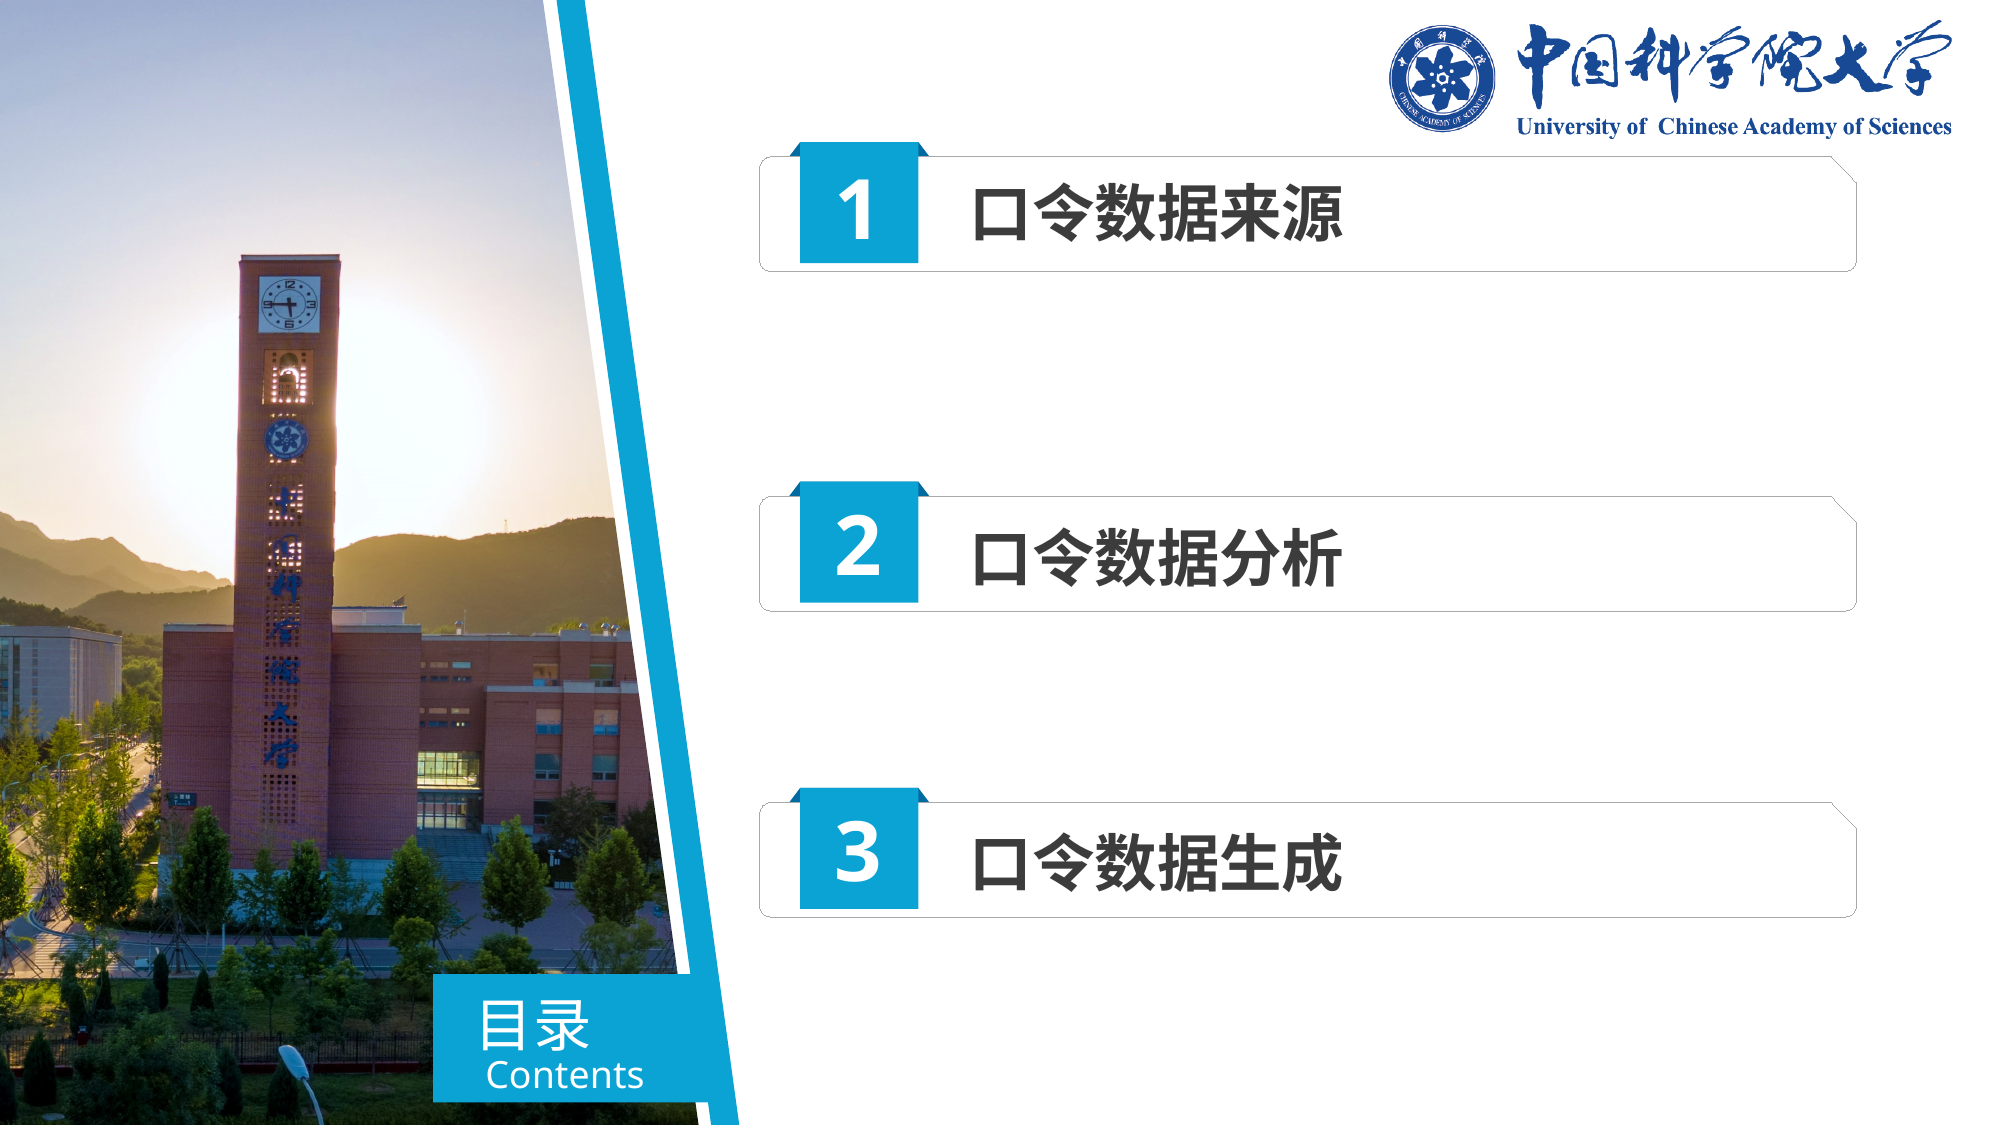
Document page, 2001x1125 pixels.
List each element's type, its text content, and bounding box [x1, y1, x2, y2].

text_box [800, 481, 919, 603]
text_box [759, 496, 1857, 612]
text_box 口令数据生成 [954, 816, 1360, 907]
text_box [759, 156, 1857, 272]
text_box [800, 787, 919, 909]
text_box [759, 802, 1857, 918]
text_box 1 [820, 149, 898, 264]
picture [1389, 20, 1952, 139]
text_box 2 [820, 485, 898, 600]
text_box 3 [820, 791, 898, 906]
text_box [789, 142, 800, 156]
text_box 口令数据分析 [954, 511, 1360, 602]
text_box 口令数据来源 [954, 166, 1360, 257]
text_box [0, 0, 433, 1125]
text_box [800, 142, 919, 264]
text_box [919, 142, 929, 156]
text_box [789, 481, 800, 496]
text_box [433, 0, 740, 1125]
text_box [789, 788, 800, 802]
text_box [919, 482, 930, 496]
text_box [919, 788, 930, 802]
